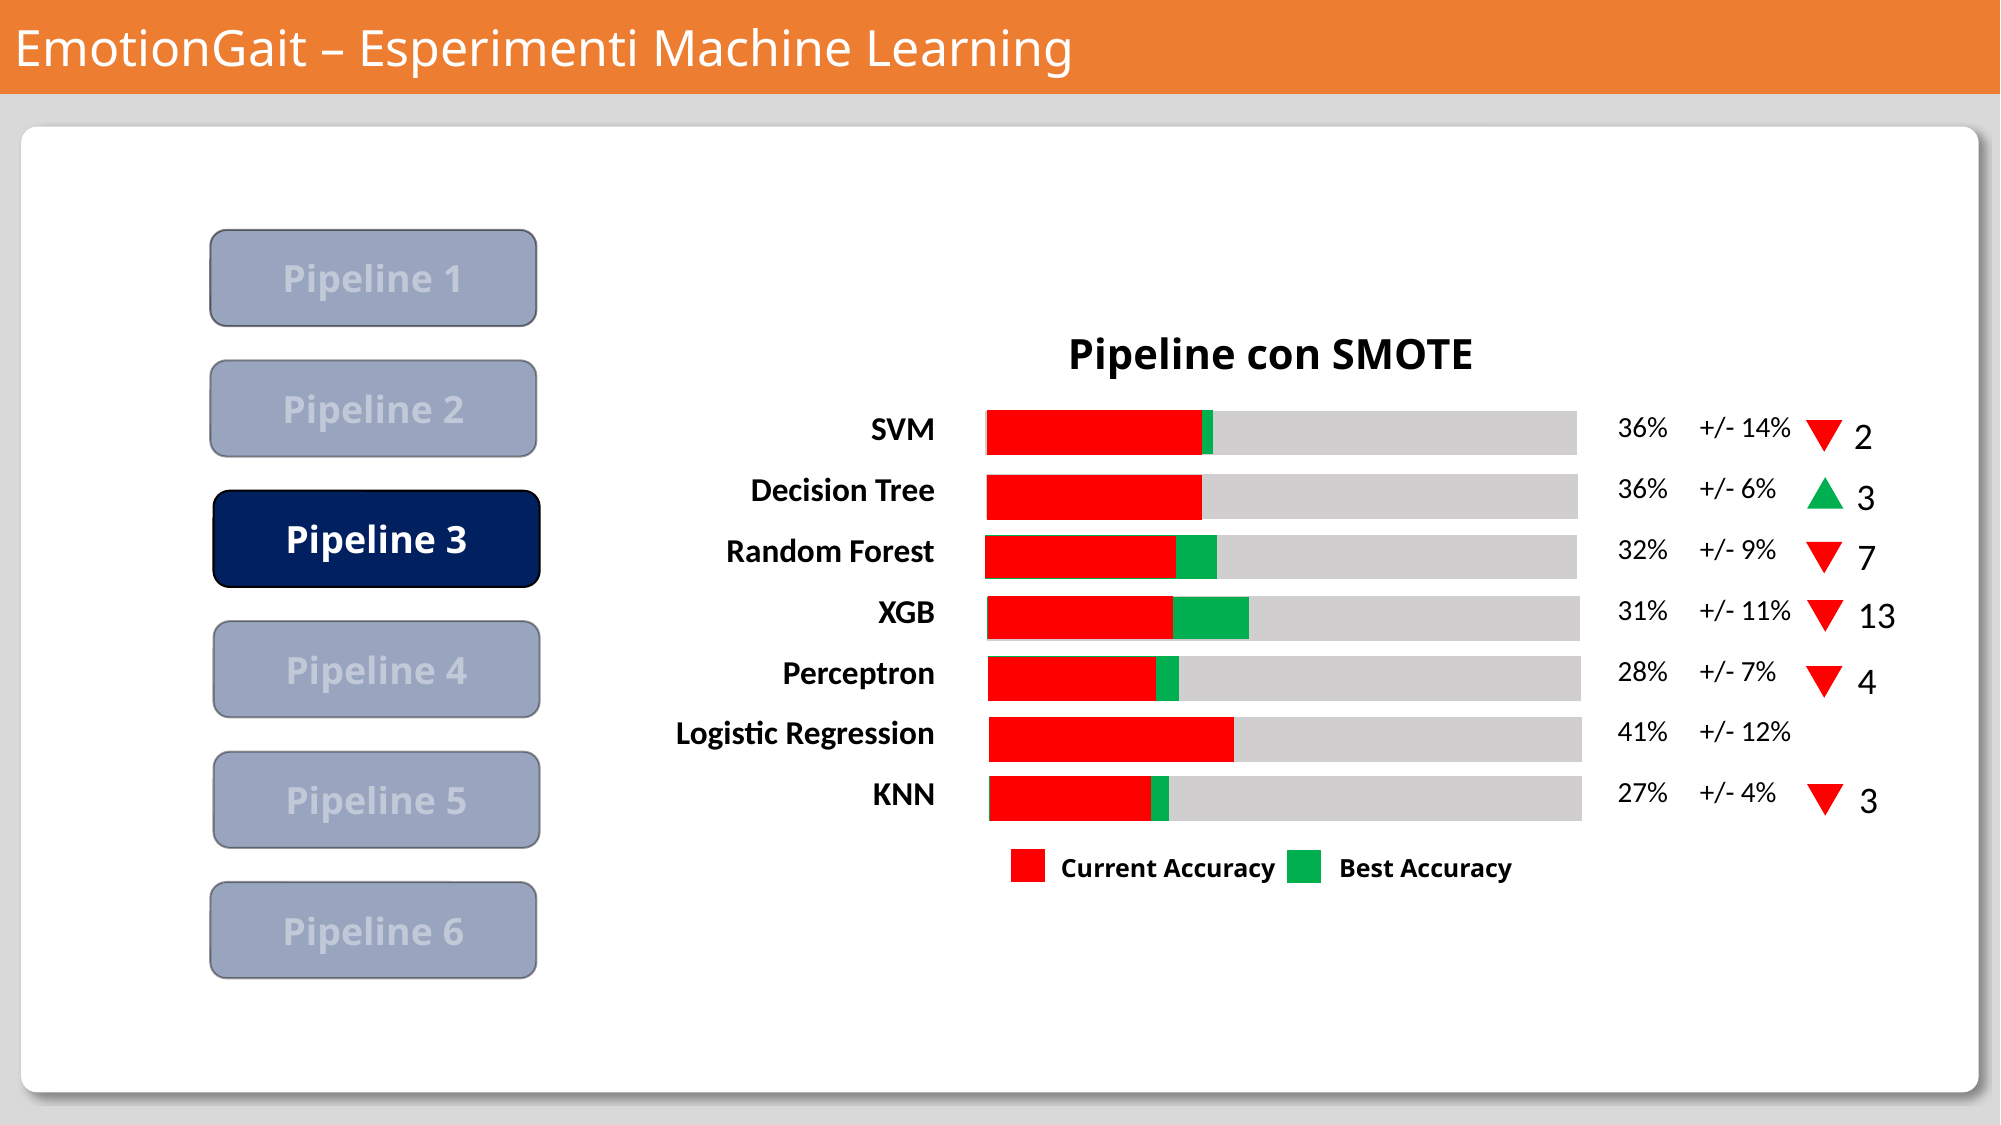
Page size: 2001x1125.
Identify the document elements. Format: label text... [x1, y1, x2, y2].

table_header 36% [1603, 408, 1685, 469]
text_box [988, 656, 1179, 701]
text_box [1173, 597, 1249, 639]
table_cell [950, 591, 1603, 652]
text_box 3 [1841, 465, 1908, 526]
table_cell +/- 7% [1685, 652, 1869, 712]
table_header SVM [649, 408, 950, 469]
text_box Pipeline 2 [209, 359, 538, 458]
text_box 2 [1839, 404, 1905, 465]
text_box [987, 475, 1202, 520]
text_box Pipeline con SMOTE [764, 270, 1778, 386]
text_box Pipeline 1 [209, 228, 538, 328]
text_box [1011, 845, 1571, 892]
text_box [986, 474, 1578, 519]
table_cell Perceptron [649, 652, 950, 712]
text_box [1806, 666, 1842, 698]
table_cell Random Forest [649, 530, 950, 591]
table_header +/- 14% [1685, 408, 1841, 469]
table_cell +/- 12% [1685, 712, 1869, 773]
text_box [985, 535, 1217, 579]
table_cell 41% [1603, 712, 1685, 773]
text_box [1202, 411, 1577, 455]
text_box [1202, 410, 1213, 454]
table_cell 27% [1603, 773, 1685, 834]
table_cell +/- 11% [1685, 591, 1869, 652]
text_box 3 [1844, 768, 1911, 828]
table_cell 31% [1603, 591, 1685, 652]
text_box EmotionGait – Esperimenti Machine Learning [0, 8, 1392, 84]
text_box [1217, 535, 1577, 579]
text_box [1151, 776, 1169, 821]
table_cell +/- 9% [1685, 530, 1843, 591]
text_box [987, 410, 1202, 455]
text_box [989, 717, 1234, 762]
table_cell [950, 712, 1603, 773]
table_cell [950, 469, 1603, 530]
text_box Pipeline 4 [212, 620, 541, 719]
table_cell 28% [1603, 652, 1685, 712]
text_box [1234, 717, 1582, 762]
table_cell Logistic Regression [649, 712, 950, 773]
table_cell Decision Tree [649, 469, 950, 530]
text_box 13 [1843, 583, 1931, 643]
text_box [1806, 541, 1842, 574]
text_box [987, 596, 1580, 641]
table_header [950, 408, 1603, 469]
text_box Pipeline 5 [212, 750, 541, 849]
table_cell 32% [1603, 530, 1685, 591]
table_cell XGB [649, 591, 950, 652]
table_cell [950, 530, 1603, 591]
text_box [990, 776, 1151, 821]
text_box [988, 657, 1156, 701]
text_box Pipeline 6 [209, 880, 538, 980]
text_box [988, 596, 1173, 639]
text_box [21, 126, 1979, 1093]
table_cell [950, 773, 1603, 834]
text_box Pipeline 3 [212, 489, 541, 588]
text_box [1806, 420, 1839, 452]
table_cell 36% [1603, 469, 1685, 530]
text_box [0, 0, 2000, 94]
text_box [1169, 776, 1582, 821]
text_box [1807, 784, 1844, 816]
table_cell +/- 4% [1685, 773, 1869, 834]
text_box 4 [1842, 649, 1909, 710]
table_cell [950, 652, 1603, 712]
table_cell KNN [649, 773, 950, 834]
text_box [1179, 656, 1581, 701]
text_box 7 [1842, 525, 1909, 586]
text_box [1807, 600, 1843, 632]
table_cell +/- 6% [1685, 469, 1842, 530]
text_box [1807, 477, 1841, 509]
text_box [985, 536, 1176, 578]
